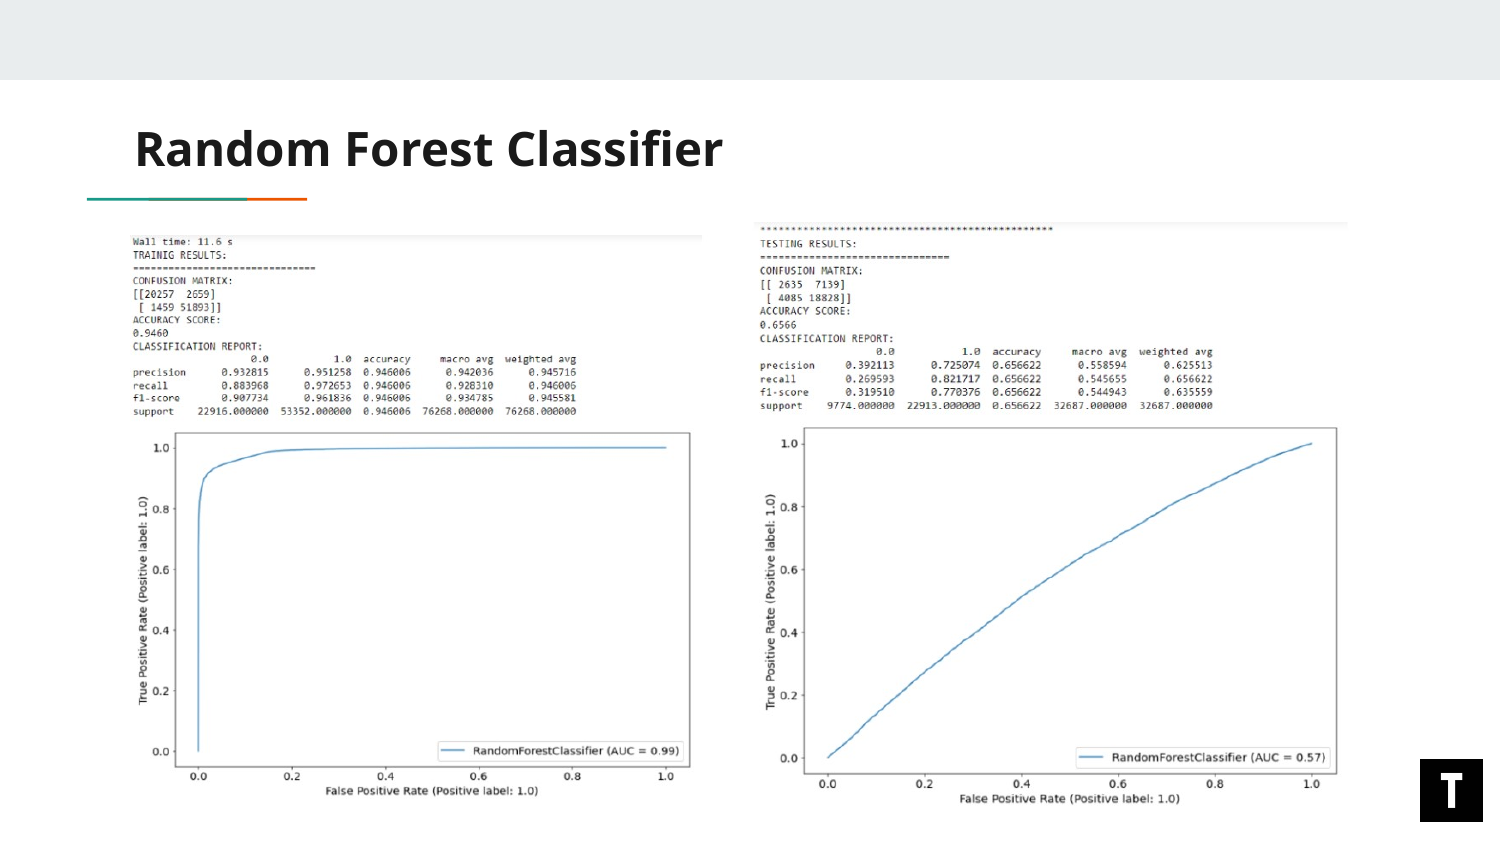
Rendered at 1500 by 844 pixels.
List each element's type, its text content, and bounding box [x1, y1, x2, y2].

picture [744, 222, 1354, 808]
picture [1419, 759, 1483, 823]
picture [130, 235, 708, 808]
title Random Forest Classifier [119, 103, 1381, 192]
